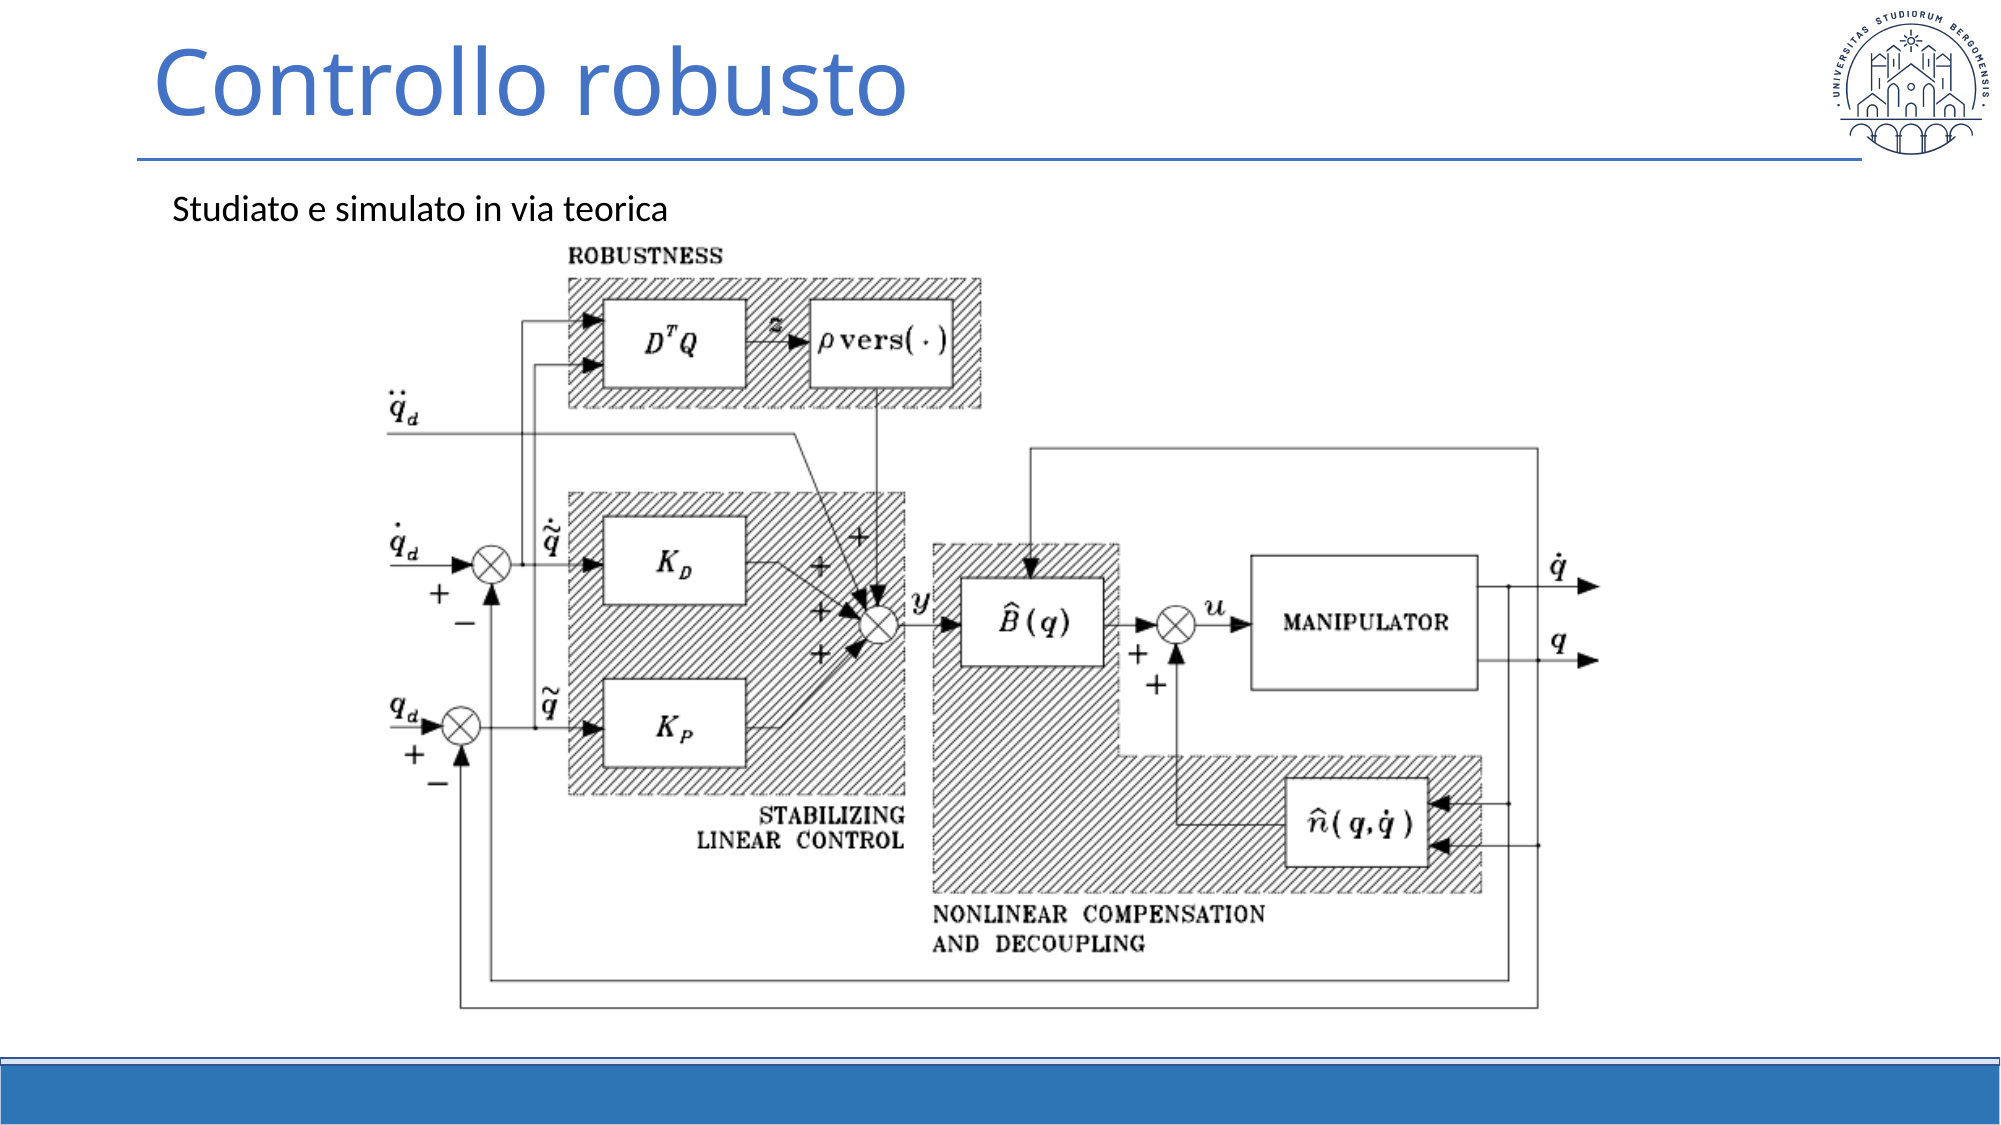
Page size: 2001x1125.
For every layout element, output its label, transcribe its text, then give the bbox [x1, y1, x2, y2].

slide_number 37 [1538, 1065, 1989, 1125]
picture [1833, 11, 1989, 155]
text_box Studiato e simulato in via teorica [157, 176, 1159, 236]
title Controllo robusto [137, 22, 1863, 149]
picture [371, 236, 1629, 1040]
